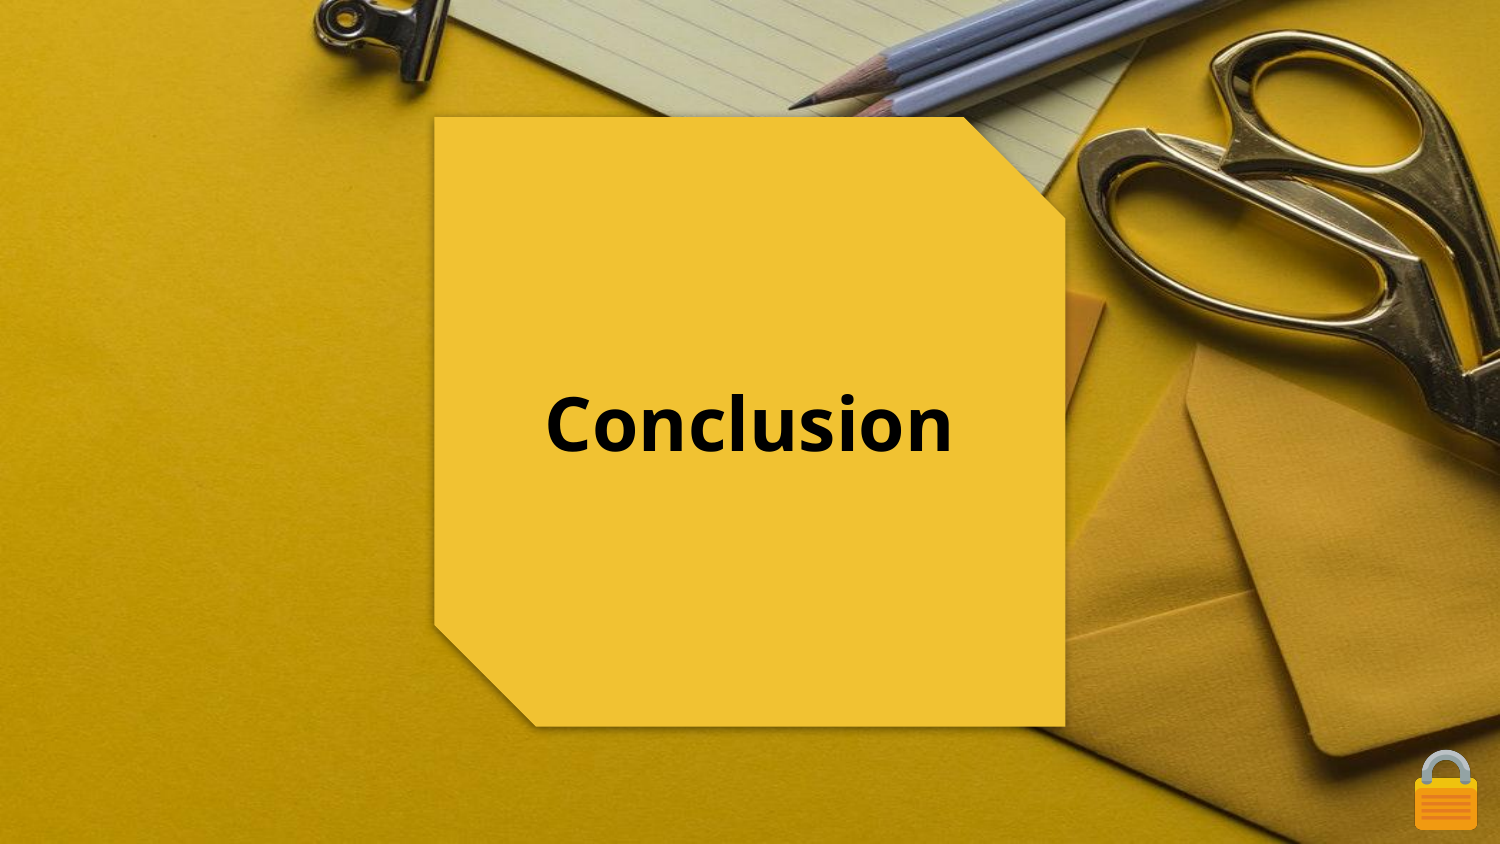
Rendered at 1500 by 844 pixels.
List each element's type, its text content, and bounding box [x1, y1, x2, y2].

text_box Conclusion [434, 117, 1066, 727]
picture [0, 0, 1500, 844]
